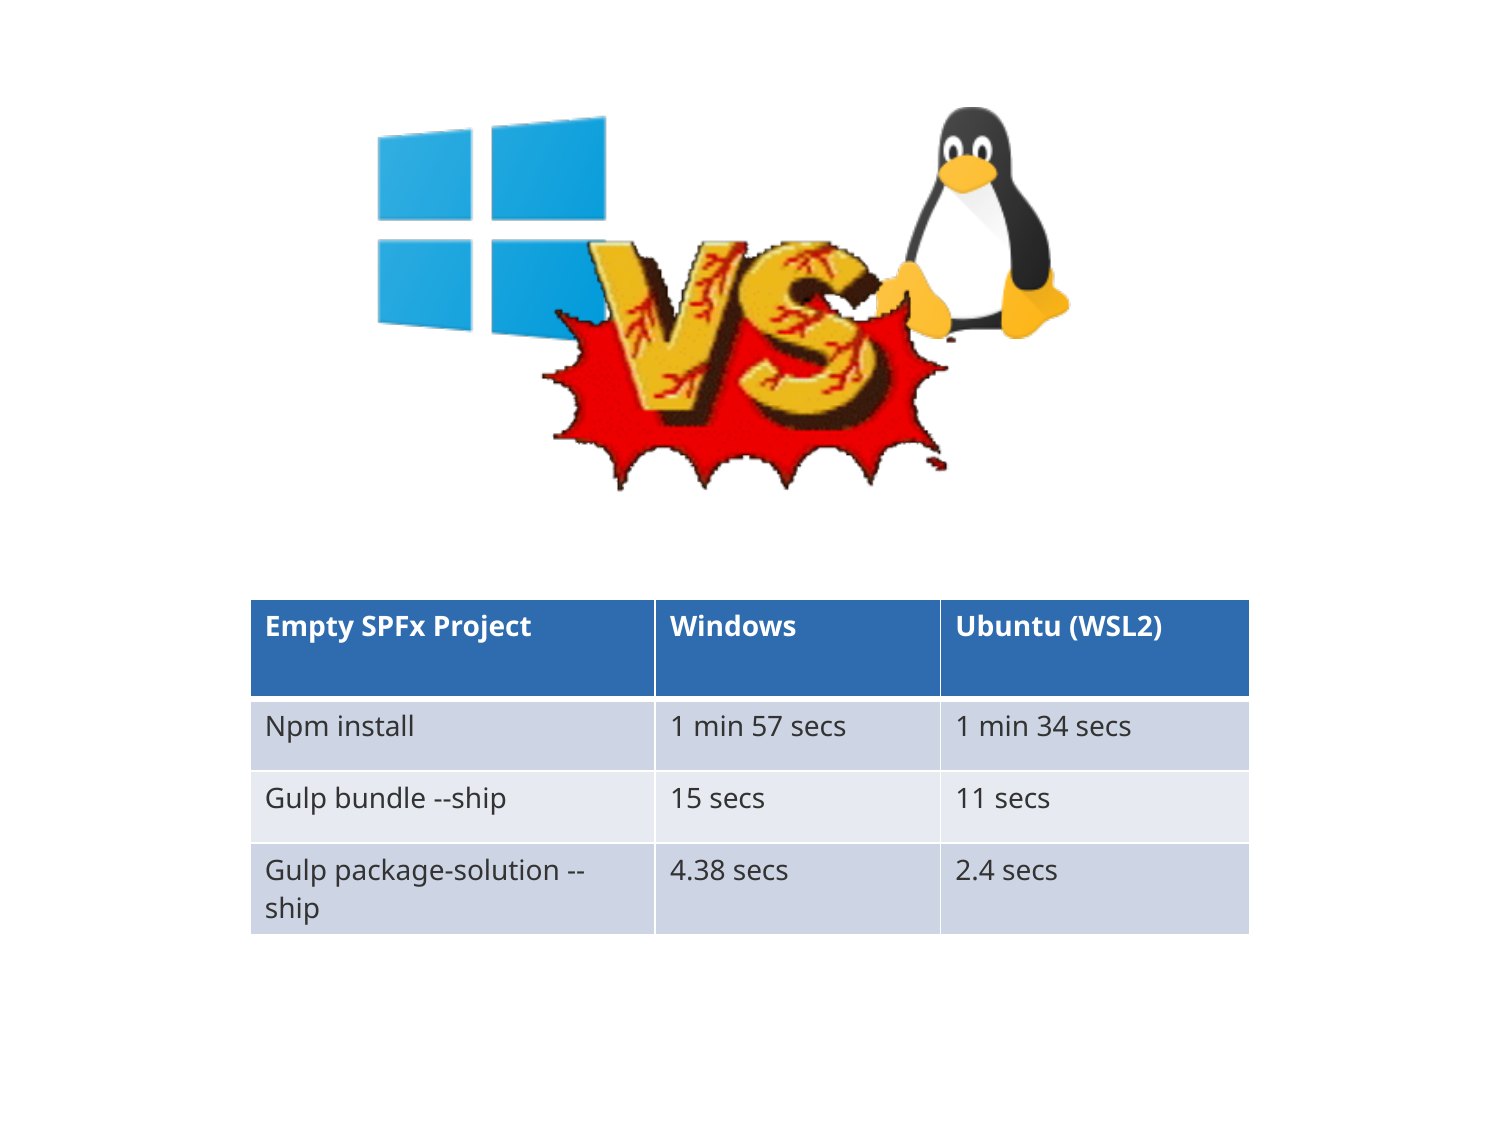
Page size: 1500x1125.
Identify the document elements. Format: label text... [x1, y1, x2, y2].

table_cell 4.38 secs [656, 844, 940, 934]
table_cell Gulp bundle --ship [251, 772, 654, 842]
table_cell Npm install [251, 702, 654, 770]
table_header Ubuntu (WSL2) [941, 600, 1249, 696]
table_cell 11 secs [941, 772, 1249, 842]
table_cell 15 secs [656, 772, 940, 842]
table_cell Gulp package-solution --ship [251, 844, 654, 934]
table_cell 1 min 57 secs [656, 702, 940, 770]
table_cell 2.4 secs [941, 844, 1249, 934]
table_header Windows [656, 600, 940, 696]
table_cell 1 min 34 secs [941, 702, 1249, 770]
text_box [369, 107, 1090, 526]
table_header Empty SPFx Project [251, 600, 654, 696]
